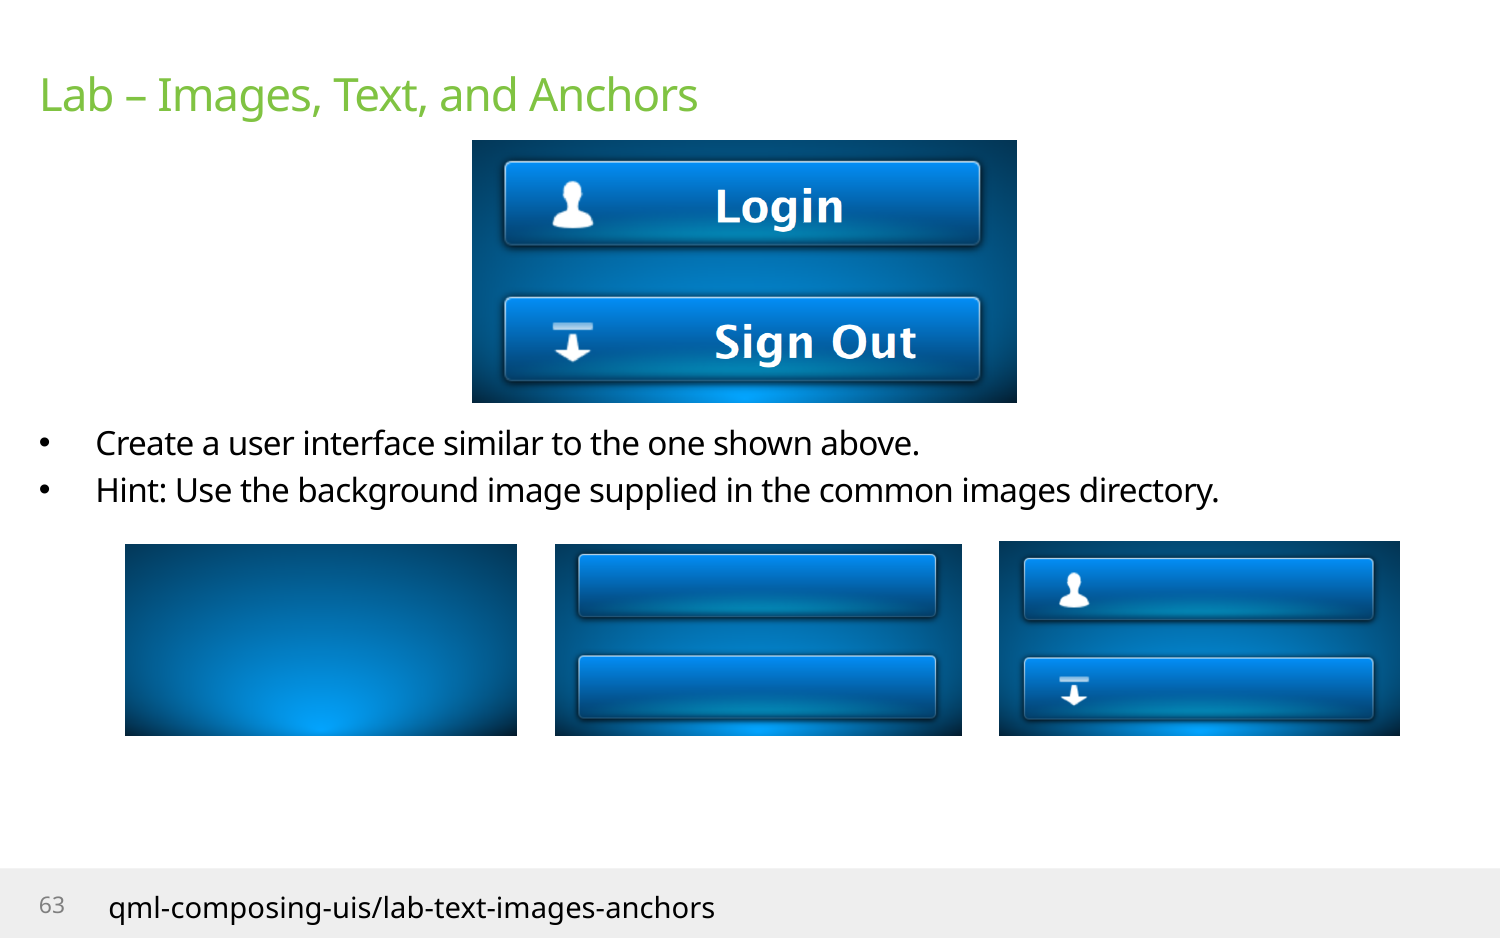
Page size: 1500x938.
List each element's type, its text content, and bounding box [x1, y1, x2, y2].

picture [555, 544, 962, 737]
picture [999, 540, 1401, 736]
picture [124, 544, 517, 736]
text_box qml-composing-uis/lab-text-images-anchors [93, 882, 1073, 932]
title Lab – Images, Text, and Anchors [39, 66, 1052, 196]
picture [472, 140, 1017, 404]
list Create a user interface similar to the one shown above. Hint: Use the background image supplied in the common images directory. [39, 422, 1461, 628]
slide_number 63 [39, 892, 93, 921]
